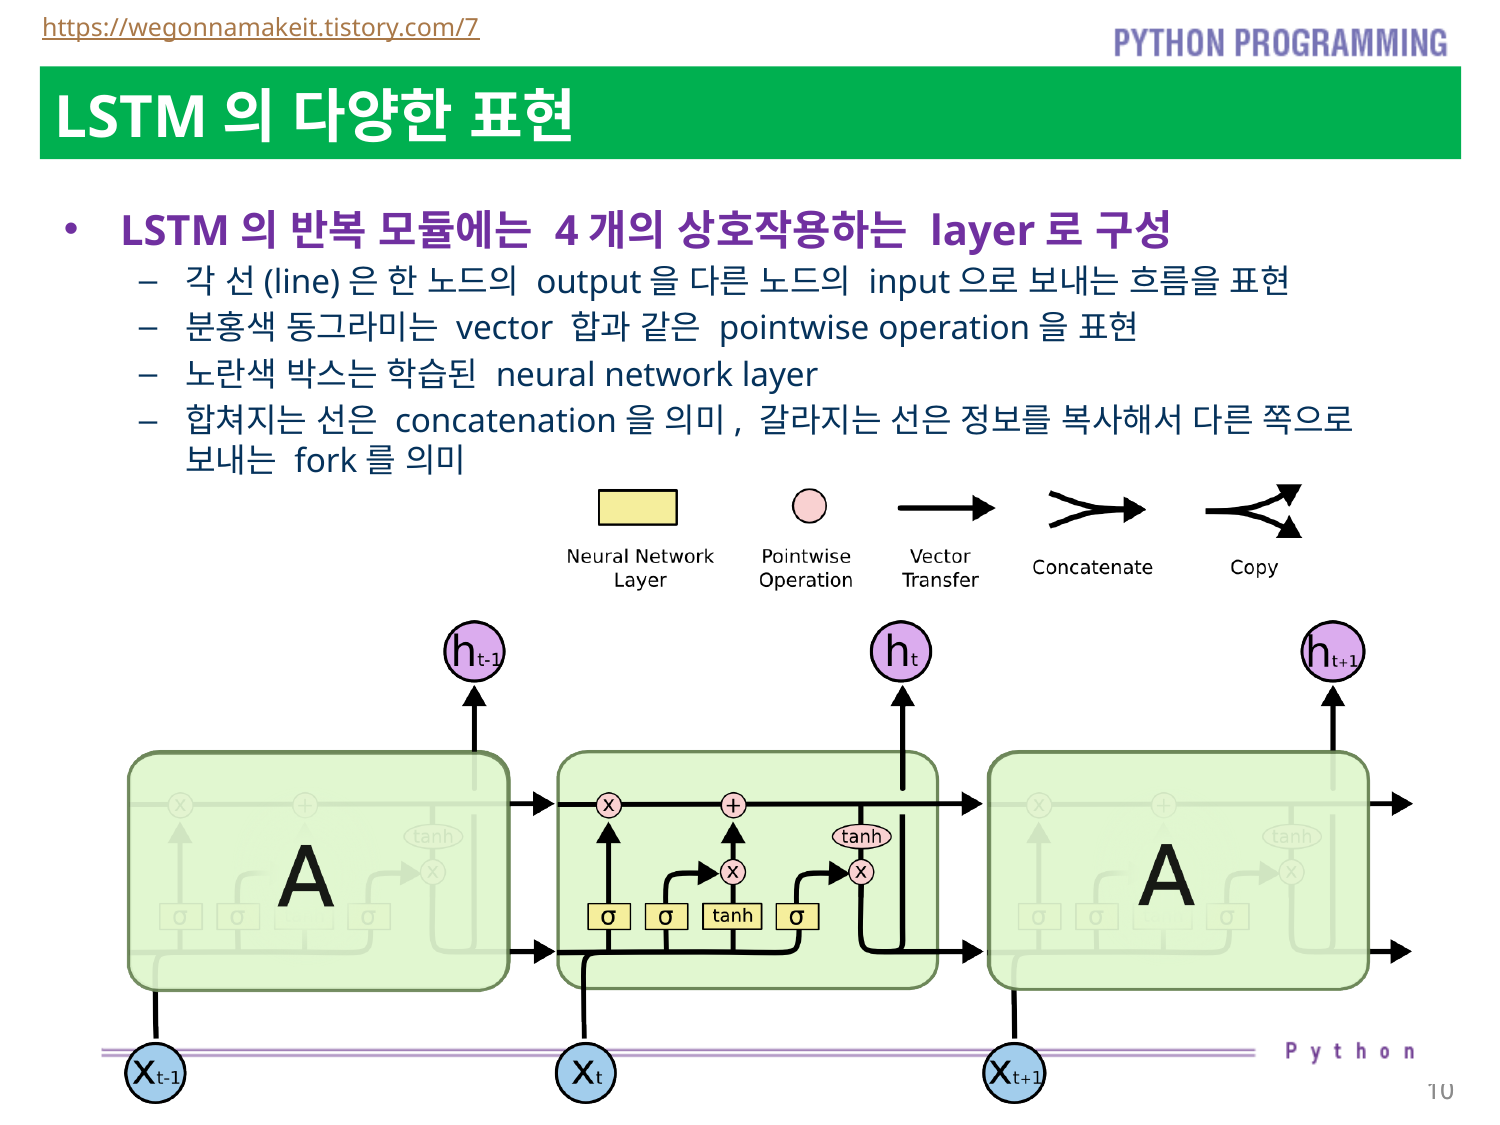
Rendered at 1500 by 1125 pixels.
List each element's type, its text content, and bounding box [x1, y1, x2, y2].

picture [18, 620, 1483, 1105]
slide_number 10 [1411, 1071, 1470, 1112]
title LSTM의 다양한 표현 [39, 76, 1444, 152]
text_box https://wegonnamakeit.tistory.com/7 [27, 3, 495, 83]
list LSTM의 반복 모듈에는 4개의 상호작용하는 layer로 구성 각 선(line)은 한 노드의 output을 다른 노드의 input으로 보내는 흐름을 표현 분홍색 동그라미는 vector 합과 같은 pointwise operation을 표현 노란색 박스는 학습된 neural network layer 합쳐지는 선은 concatenation을 의미, 갈라지는 선은 정보를 복사해서 다른 쪽으로 보내는 fork를 의미 [48, 195, 1461, 1041]
picture [547, 458, 1317, 603]
picture [1106, 13, 1462, 66]
